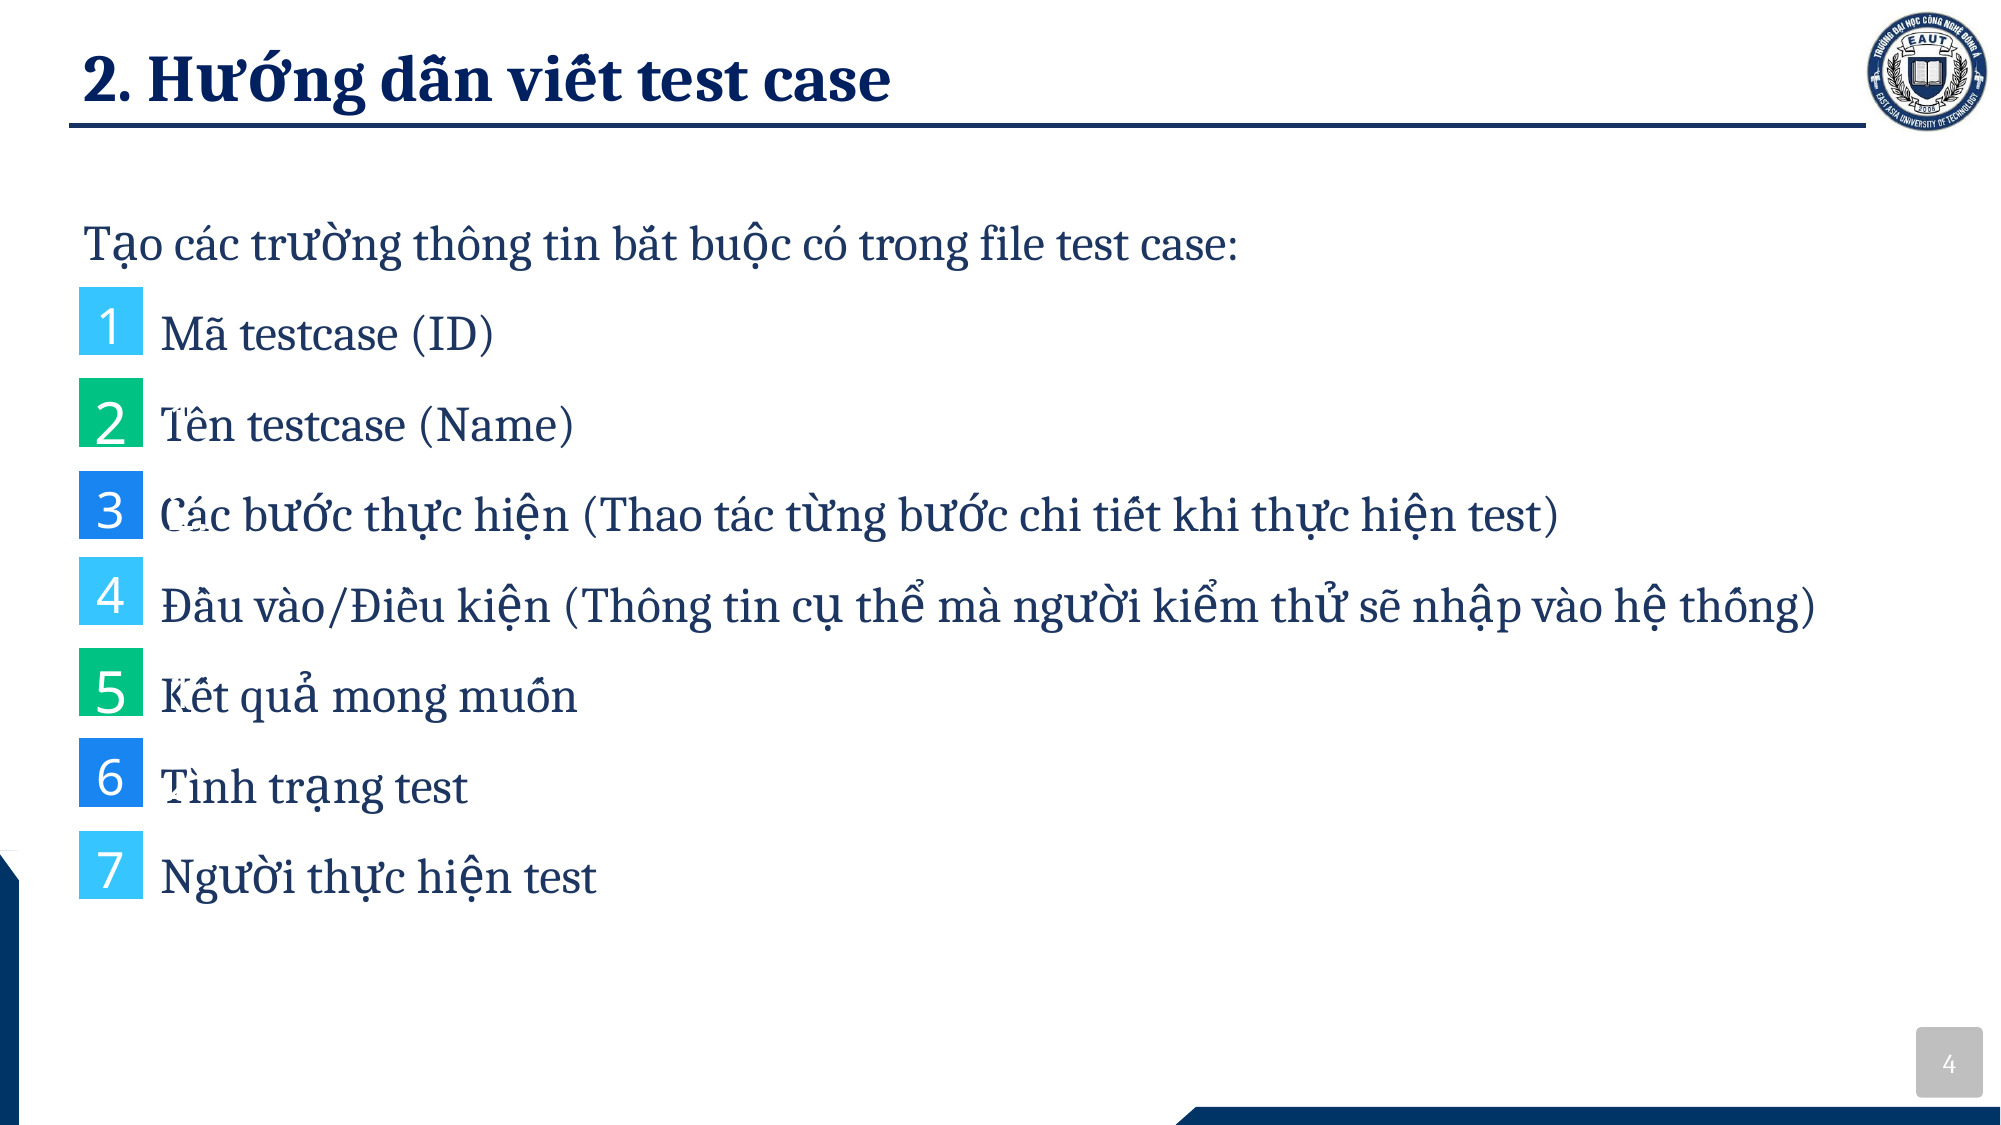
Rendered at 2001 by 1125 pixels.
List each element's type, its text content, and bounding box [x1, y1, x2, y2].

picture [1866, 11, 1988, 132]
text_box 63. [79, 738, 144, 807]
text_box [79, 378, 144, 447]
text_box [79, 556, 144, 625]
title 2. Hướng dẫn viết test case [68, 37, 1769, 114]
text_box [79, 830, 144, 900]
list Tạo các trường thông tin bắt buộc có trong file test case: Mã testcase (ID) Tên testcase (Name) Các bước thực hiện (Thao tác từng bước chi tiết khi thực hiện test) Đầu vào/Điều kiện (Thông tin cụ thể mà người kiểm thử sẽ nhập vào hệ thống) Kết quả mong muốn Tình trạng test Người thực hiện test [68, 185, 1939, 1077]
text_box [79, 647, 144, 717]
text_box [79, 287, 144, 356]
text_box 3. [79, 470, 144, 540]
